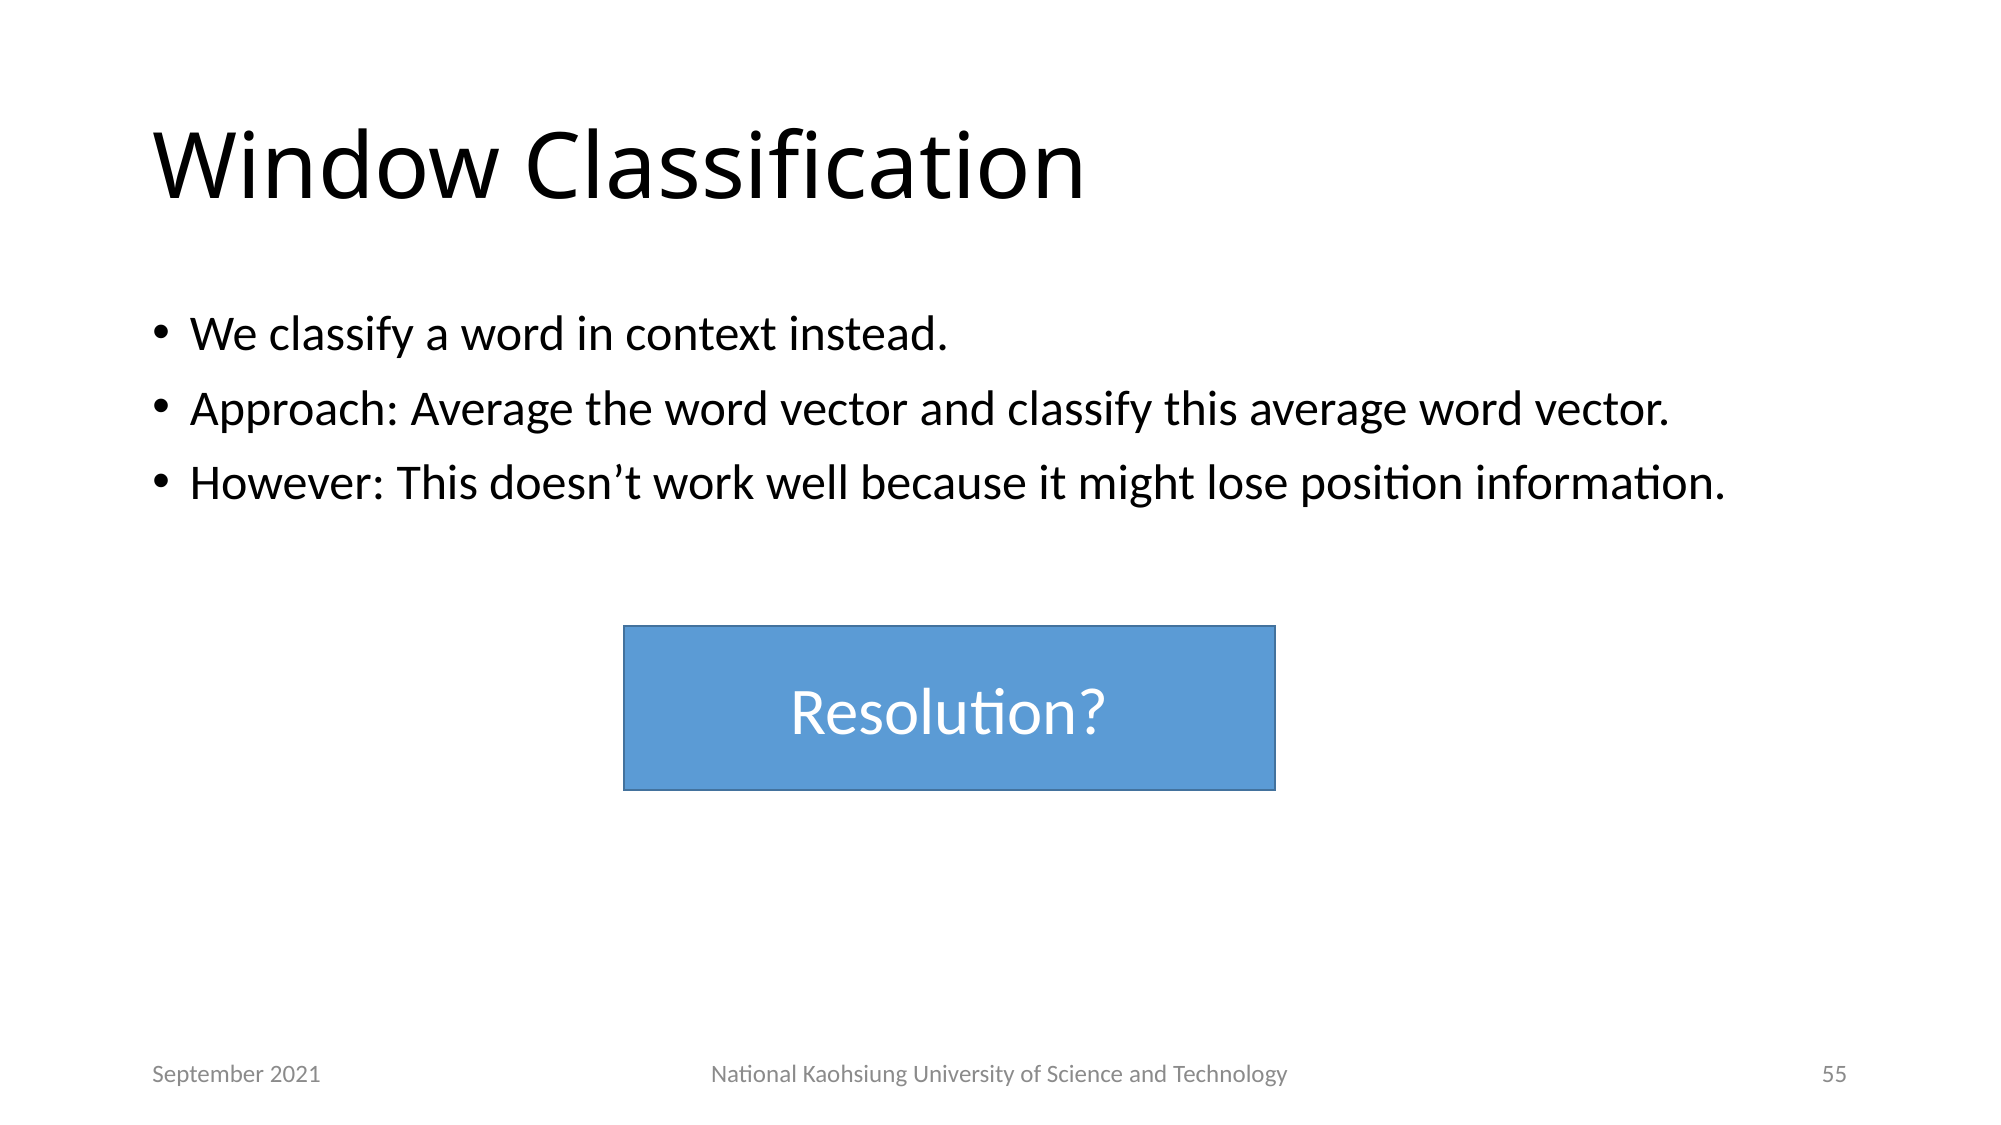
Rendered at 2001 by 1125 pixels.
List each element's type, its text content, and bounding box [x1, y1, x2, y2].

list We classify a word in context instead. Approach: Average the word vector and classify this average word vector. However: This doesn’t work well because it might lose position information. [137, 299, 1863, 1014]
text_box Resolution? [623, 625, 1276, 791]
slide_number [137, 1042, 588, 1103]
slide_number 55 [1412, 1042, 1863, 1103]
title Window Classification [137, 59, 1863, 278]
footer National Kaohsiung University of Science and Technology [662, 1042, 1338, 1103]
